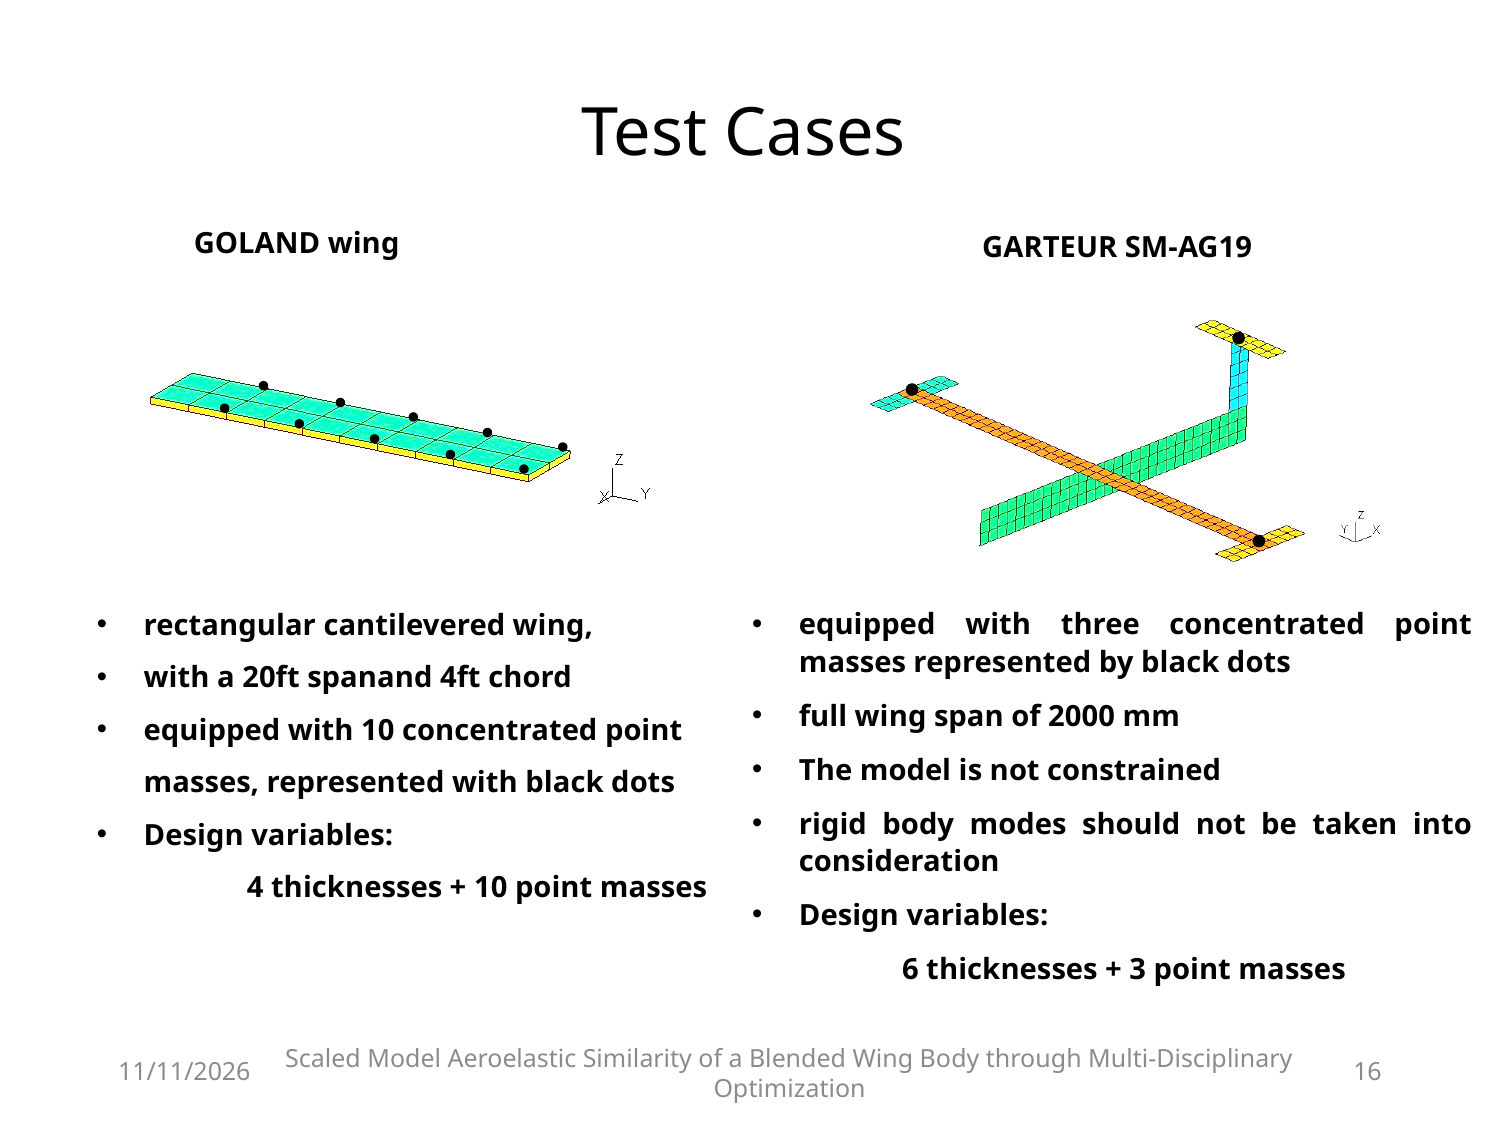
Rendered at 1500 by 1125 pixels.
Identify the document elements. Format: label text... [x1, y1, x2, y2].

picture [861, 314, 1391, 565]
slide_number 15-Sep-19 [103, 1042, 441, 1103]
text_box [220, 381, 567, 473]
text_box GARTEUR SM-AG19 [967, 203, 1286, 271]
slide_number 16 [1059, 1042, 1397, 1103]
title Test Cases [96, 85, 1391, 177]
text_box equipped with three concentrated point masses represented by black dots full wing span of 2000 mm The model is not constrained rigid body modes should not be taken into consideration Design variables: 6 thicknesses + 3 point masses [737, 595, 1488, 993]
footer Scaled Model Aeroelastic Similarity of a Blended Wing Body through Multi-Disciplinary Optimization [258, 1053, 1321, 1092]
picture [129, 356, 659, 527]
text_box GOLAND wing [178, 199, 497, 267]
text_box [906, 332, 1265, 547]
